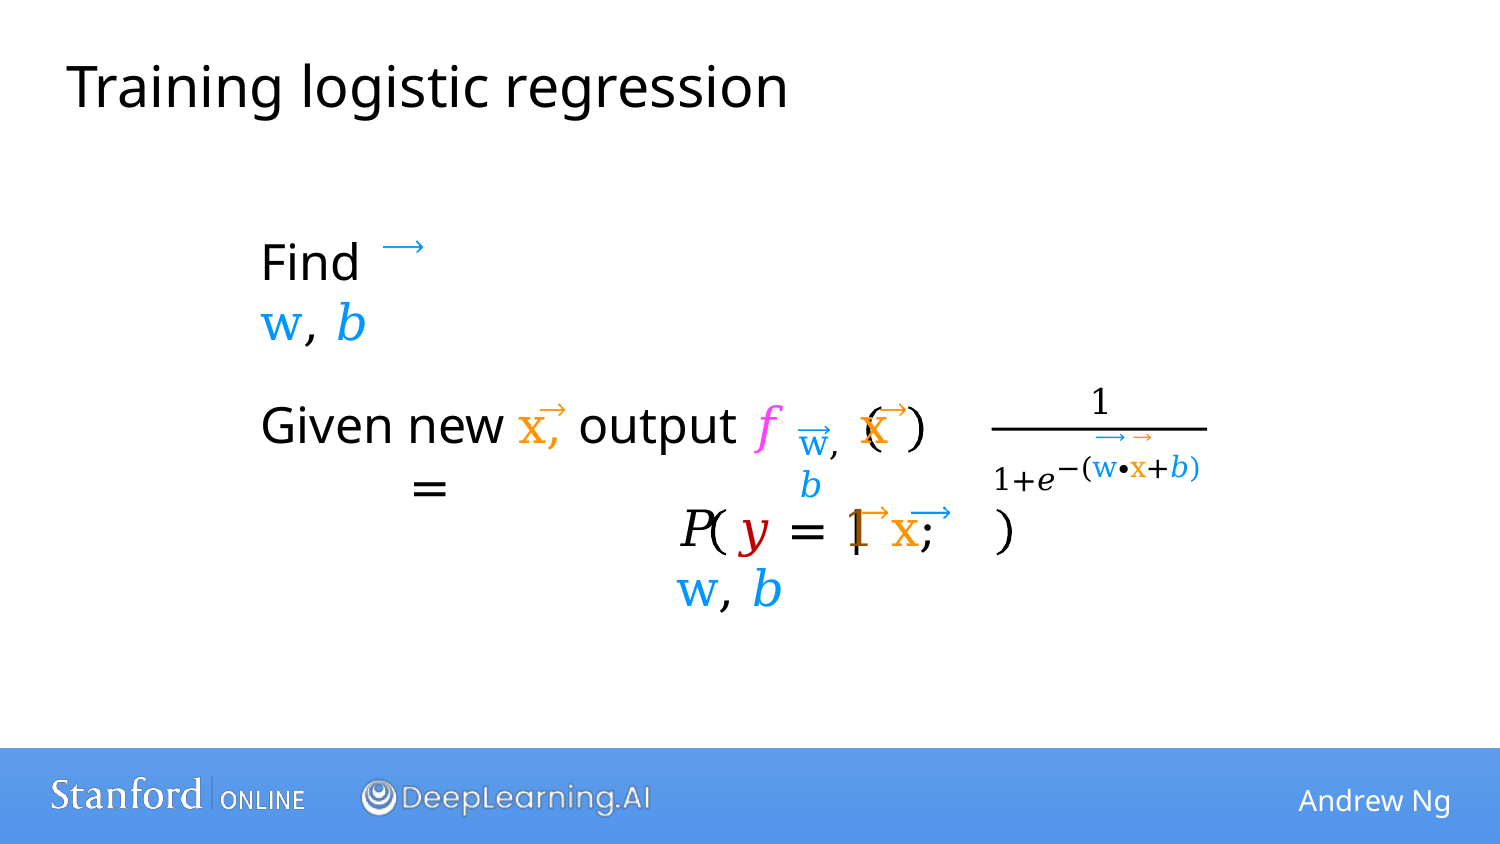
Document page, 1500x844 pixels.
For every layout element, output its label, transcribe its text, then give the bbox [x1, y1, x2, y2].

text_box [710, 506, 1013, 556]
picture [0, 748, 1500, 844]
title Training logistic regression [49, 11, 1122, 191]
text_box 1+𝑒−(w∙x+𝑏) [986, 421, 1213, 497]
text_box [1095, 433, 1152, 442]
text_box 1 [1087, 376, 1113, 421]
text_box 𝑃 𝑦 = 1 x; w, 𝑏 [673, 494, 998, 617]
footer Andrew Ng [1296, 779, 1462, 844]
text_box Find w, 𝑏 [258, 228, 472, 351]
picture [383, 239, 423, 253]
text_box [865, 403, 924, 453]
text_box Given new x, output 𝑓 x = [258, 391, 983, 514]
picture [539, 403, 565, 417]
